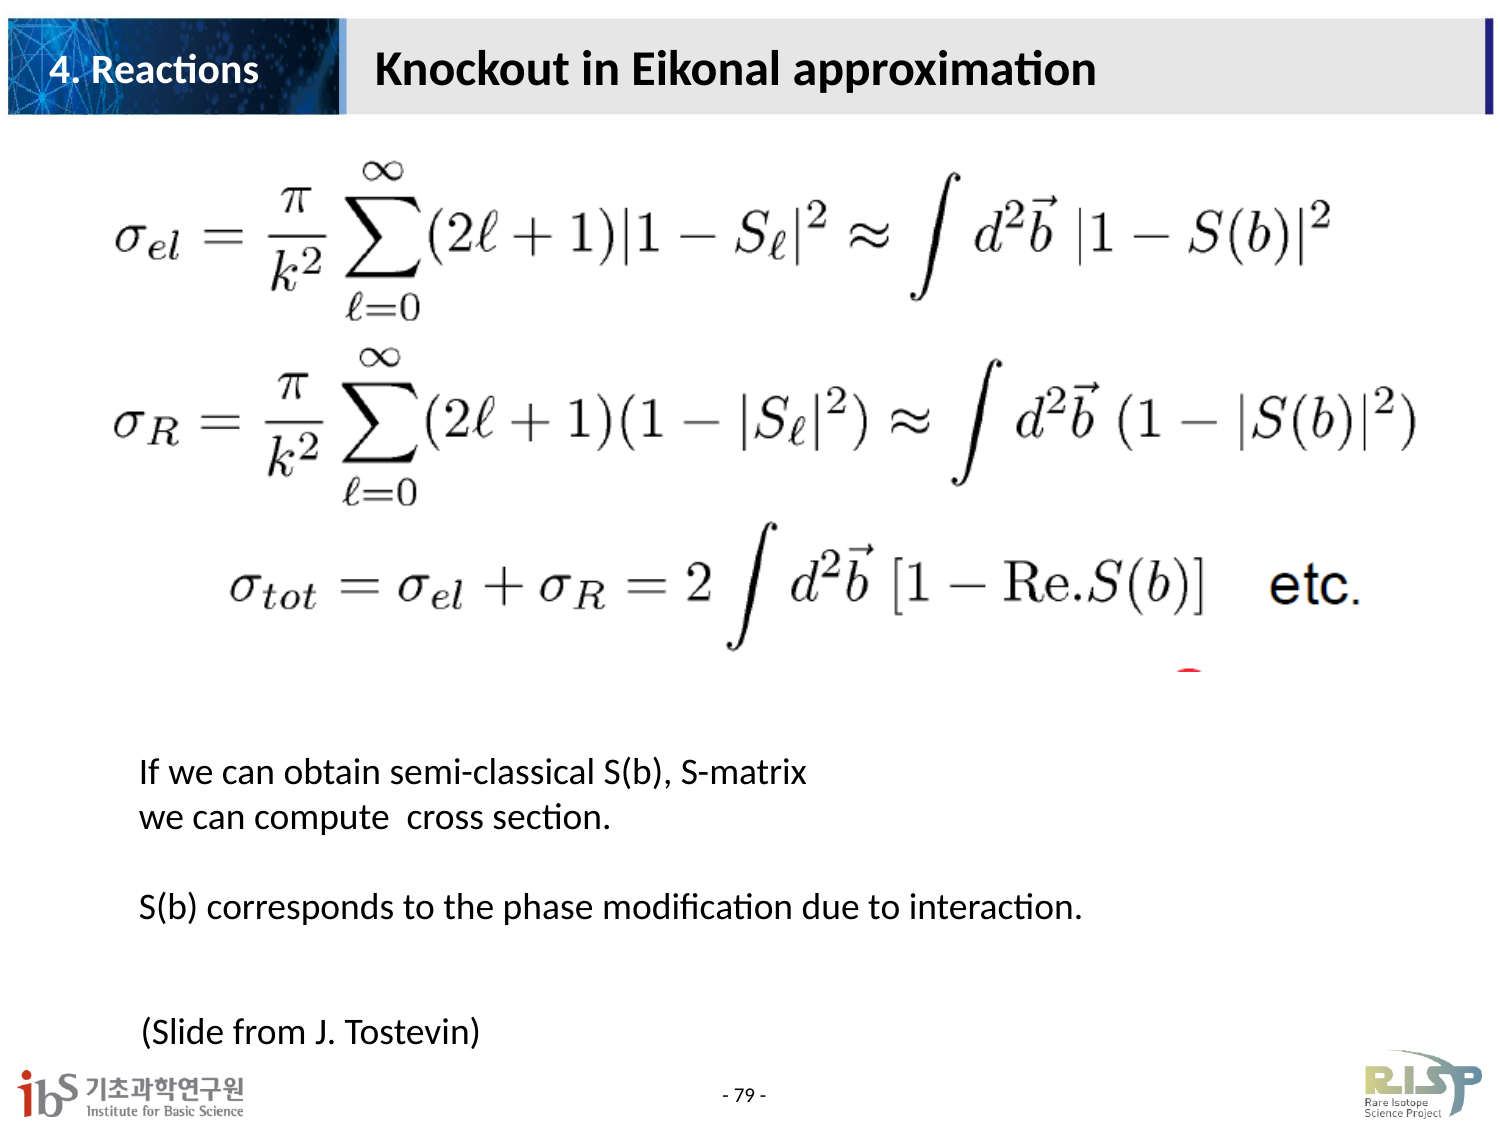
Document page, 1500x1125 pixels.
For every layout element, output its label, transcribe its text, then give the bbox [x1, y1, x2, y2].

picture [2, 10, 1500, 130]
picture [1364, 1049, 1482, 1119]
text_box (Slide from J. Tostevin) [125, 999, 497, 1060]
picture [17, 1070, 243, 1117]
picture [88, 147, 1447, 672]
text_box If we can obtain semi-classical S(b), S-matrix we can compute cross section. S(b) corresponds to the phase modification due to interaction. [123, 739, 1317, 935]
